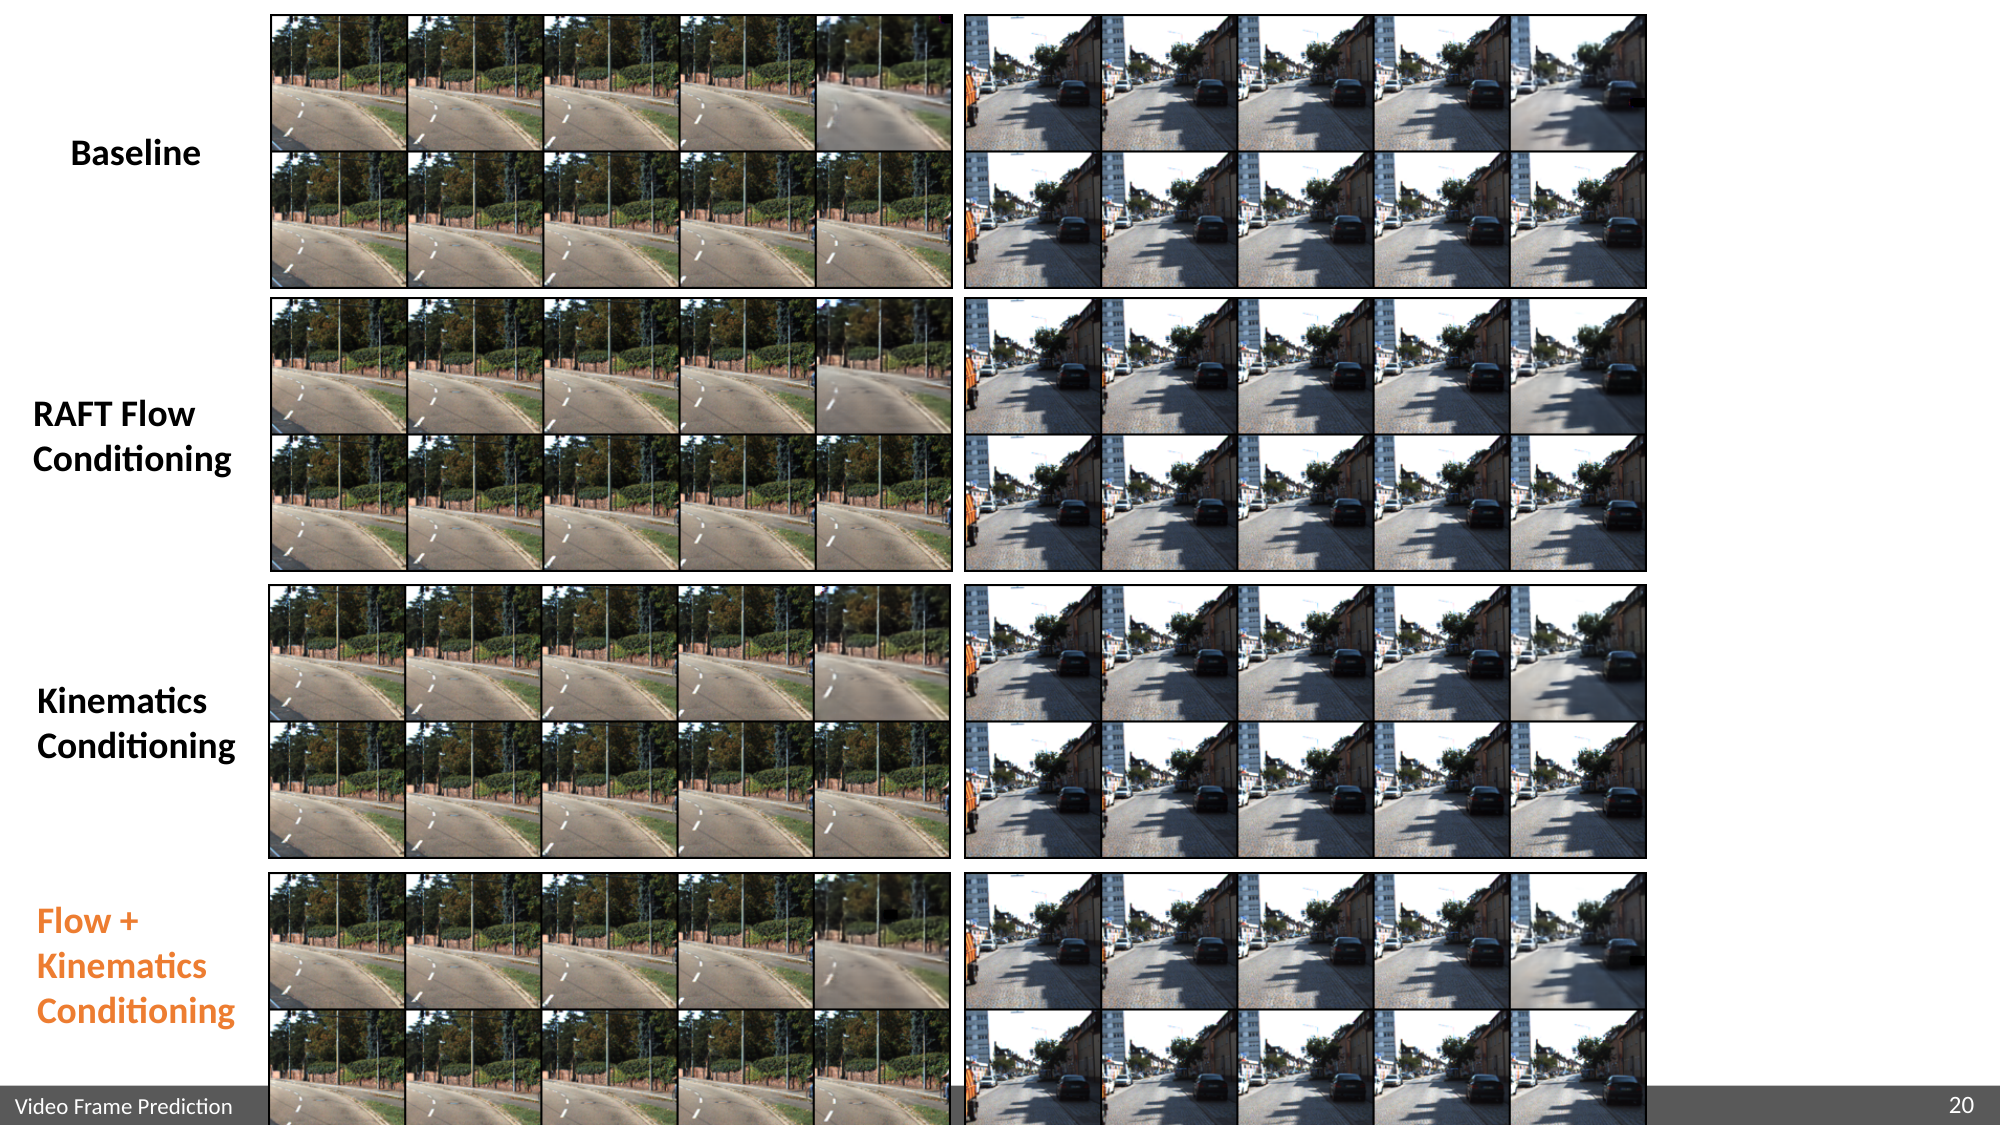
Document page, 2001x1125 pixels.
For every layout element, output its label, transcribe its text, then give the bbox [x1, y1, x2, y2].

picture [964, 584, 1647, 859]
text_box Flow + Kinematics Conditioning [22, 888, 268, 1039]
picture [270, 14, 953, 289]
text_box Baseline [55, 121, 218, 181]
picture [270, 297, 953, 572]
picture [964, 297, 1647, 572]
picture [964, 14, 1647, 289]
text_box Kinematics Conditioning [22, 668, 268, 773]
picture [268, 584, 951, 859]
picture [268, 872, 951, 1125]
text_box RAFT Flow Conditioning [18, 381, 270, 487]
slide_number 20 [1647, 1084, 1990, 1124]
picture [964, 872, 1647, 1125]
